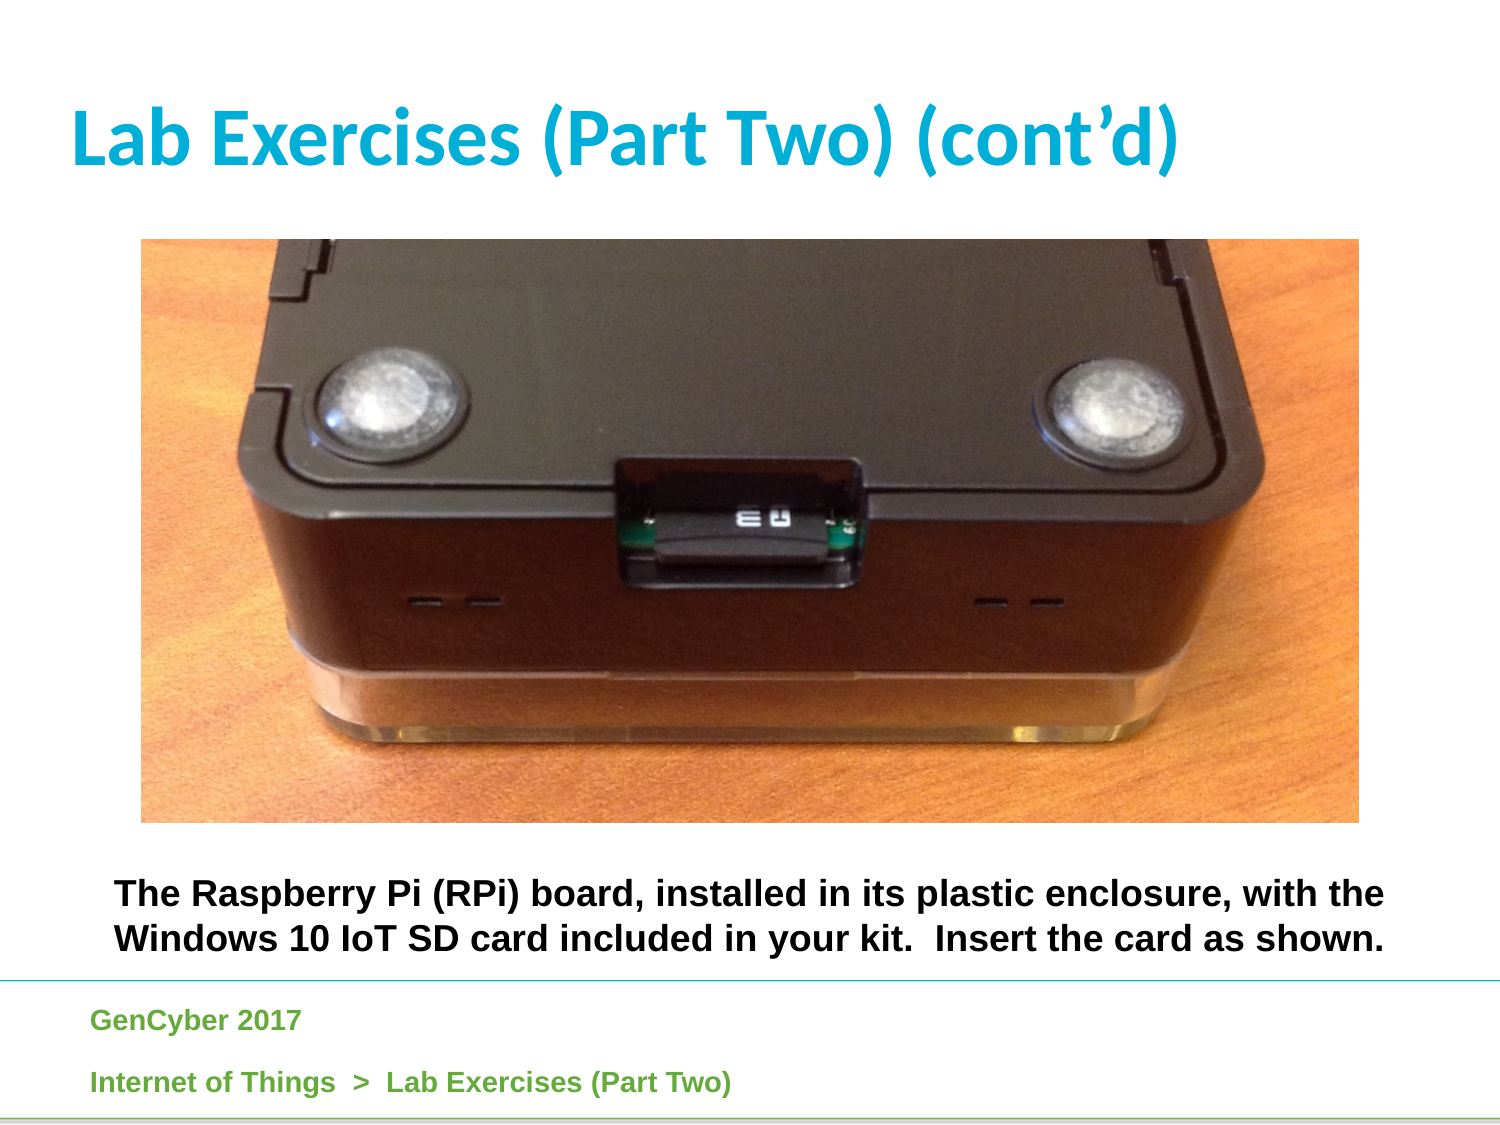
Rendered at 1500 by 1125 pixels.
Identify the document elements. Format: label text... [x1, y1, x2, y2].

text_box Internet of Things > Lab Exercises (Part Two) [74, 1049, 1425, 1113]
title Lab Exercises (Part Two) (cont’d) [0, 75, 1500, 193]
picture [141, 239, 1359, 824]
picture [0, 982, 1500, 1125]
text_box The Raspberry Pi (RPi) board, installed in its plastic enclosure, with the Windows 10 IoT SD card included in your kit. Insert the card as shown. [74, 862, 1425, 966]
